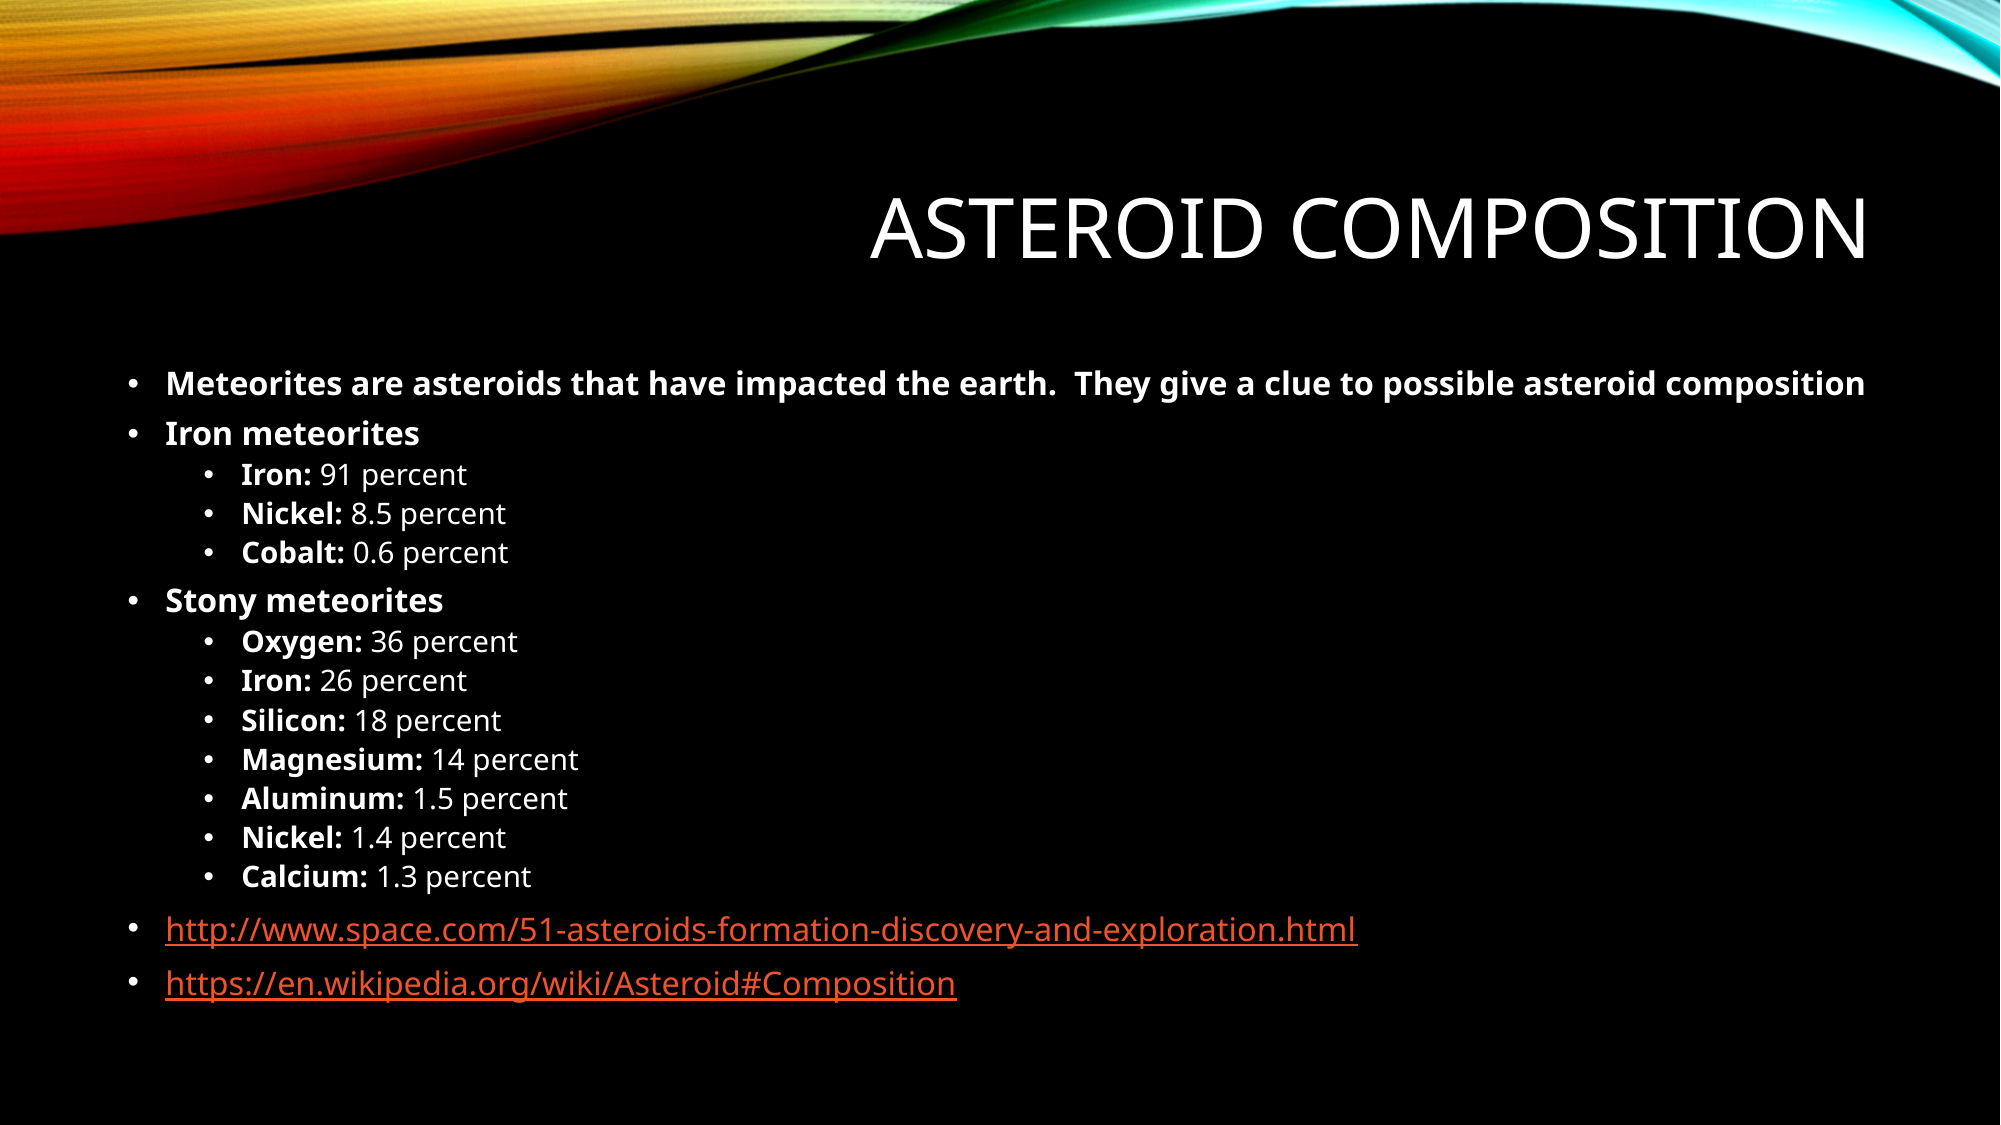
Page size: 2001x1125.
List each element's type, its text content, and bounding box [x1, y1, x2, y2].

title Asteroid Composition [474, 125, 1888, 338]
list Meteorites are asteroids that have impacted the earth. They give a clue to possible asteroid composition Iron meteorites Iron: 91 percent Nickel: 8.5 percent Cobalt: 0.6 percent Stony meteorites Oxygen: 36 percent Iron: 26 percent Silicon: 18 percent Magnesium: 14 percent Aluminum: 1.5 percent Nickel: 1.4 percent Calcium: 1.3 percent http://www.space.com/51-asteroids-formation-discovery-and-exploration.html https://en.wikipedia.org/wiki/Asteroid#Composition [112, 360, 1888, 1021]
picture [0, 0, 2000, 237]
